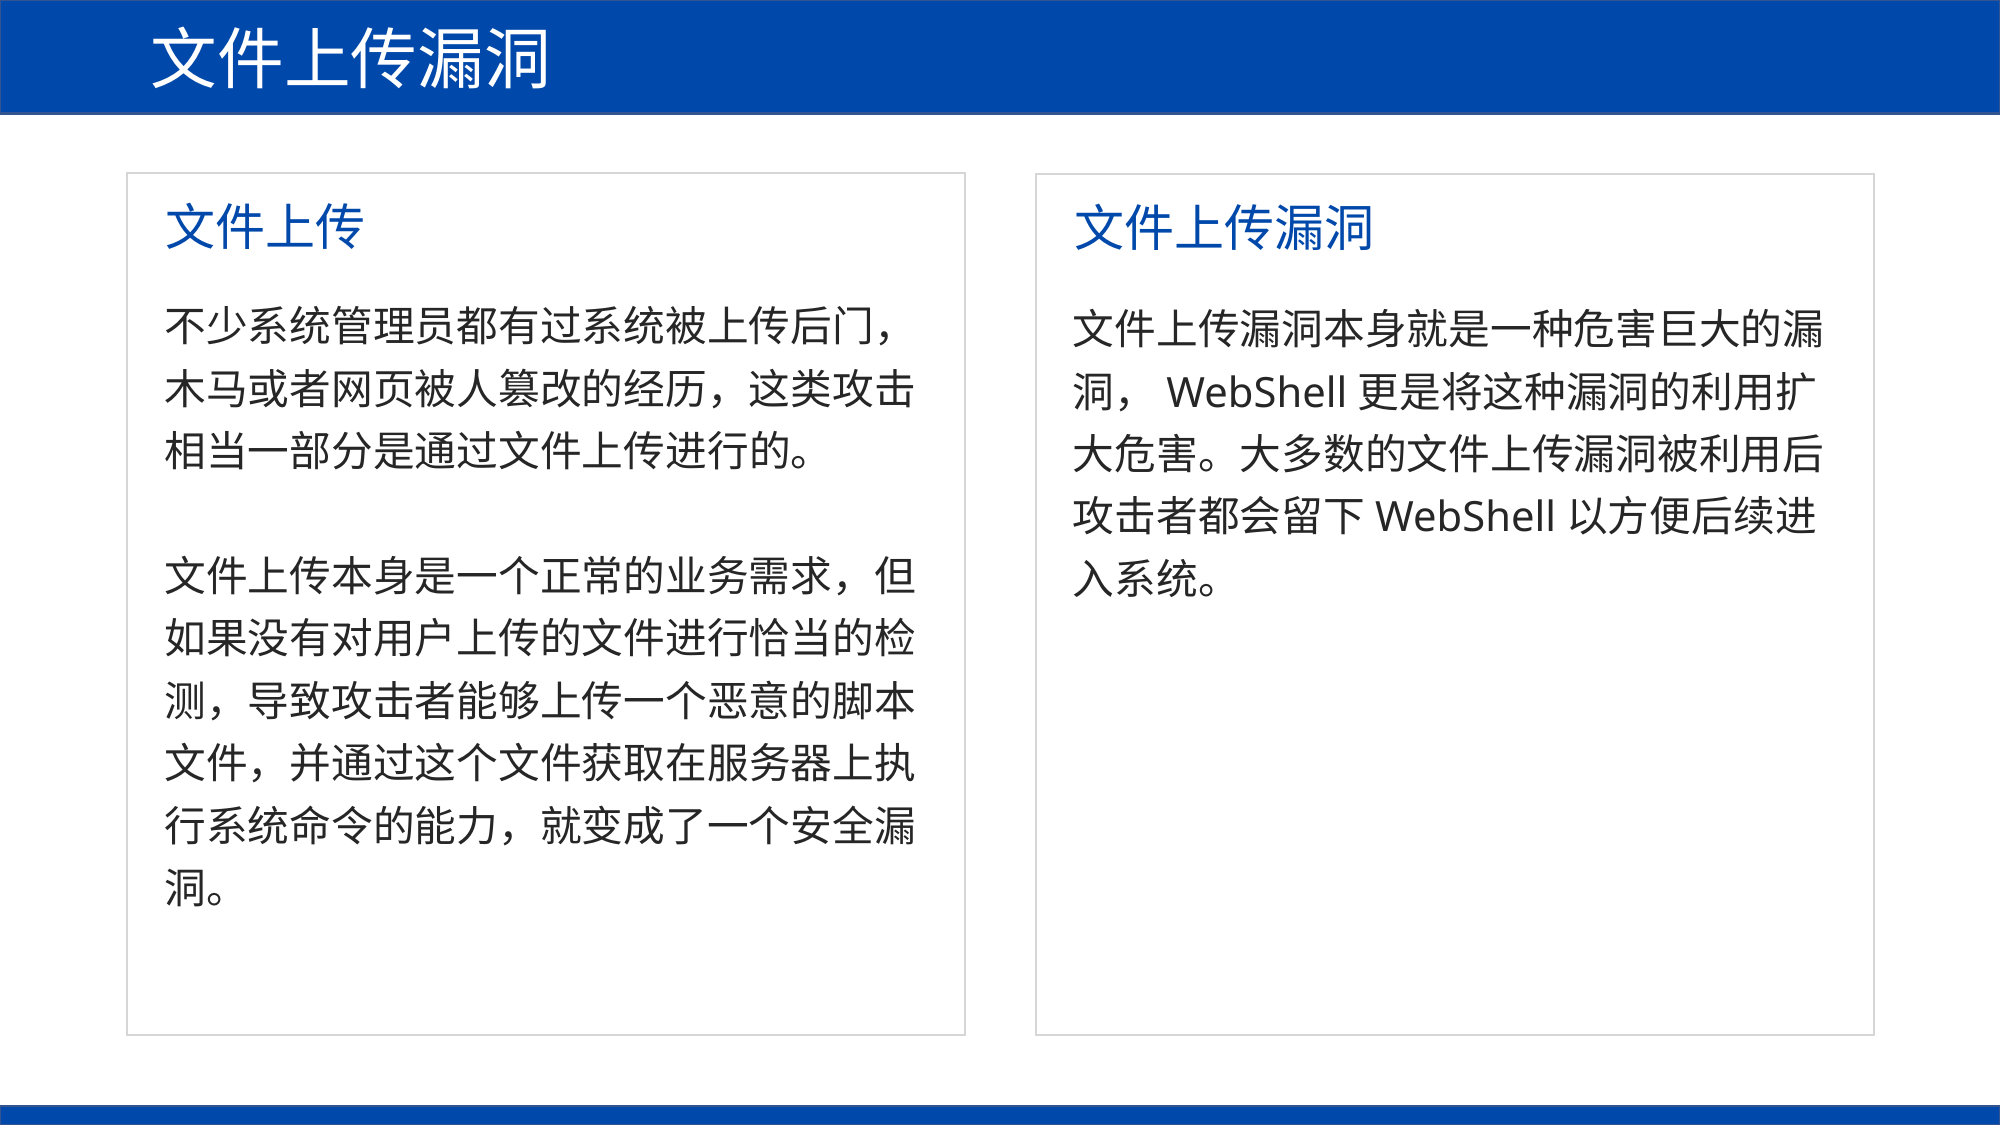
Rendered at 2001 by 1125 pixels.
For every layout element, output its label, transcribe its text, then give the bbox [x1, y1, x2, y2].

text_box 不少系统管理员都有过系统被上传后门，木马或者网页被人篡改的经历，这类攻击相当一部分是通过文件上传进行的。 文件上传本身是一个正常的业务需求，但如果没有对用户上传的文件进行恰当的检测，导致攻击者能够上传一个恶意的脚本文件，并通过这个文件获取在服务器上执行系统命令的能力，就变成了一个安全漏洞。 [149, 280, 941, 920]
text_box 文件上传漏洞本身就是一种危害巨大的漏洞，WebShell更是将这种漏洞的利用扩大危害。大多数的文件上传漏洞被利用后攻击者都会留下WebShell以方便后续进入系统。 [1058, 282, 1850, 611]
text_box [1035, 173, 1875, 1036]
text_box 文件上传 [150, 188, 381, 264]
text_box 文件上传漏洞 [1059, 189, 1390, 265]
text_box 文件上传漏洞 [0, 0, 2000, 115]
text_box [126, 172, 966, 1036]
text_box [0, 1105, 2000, 1125]
